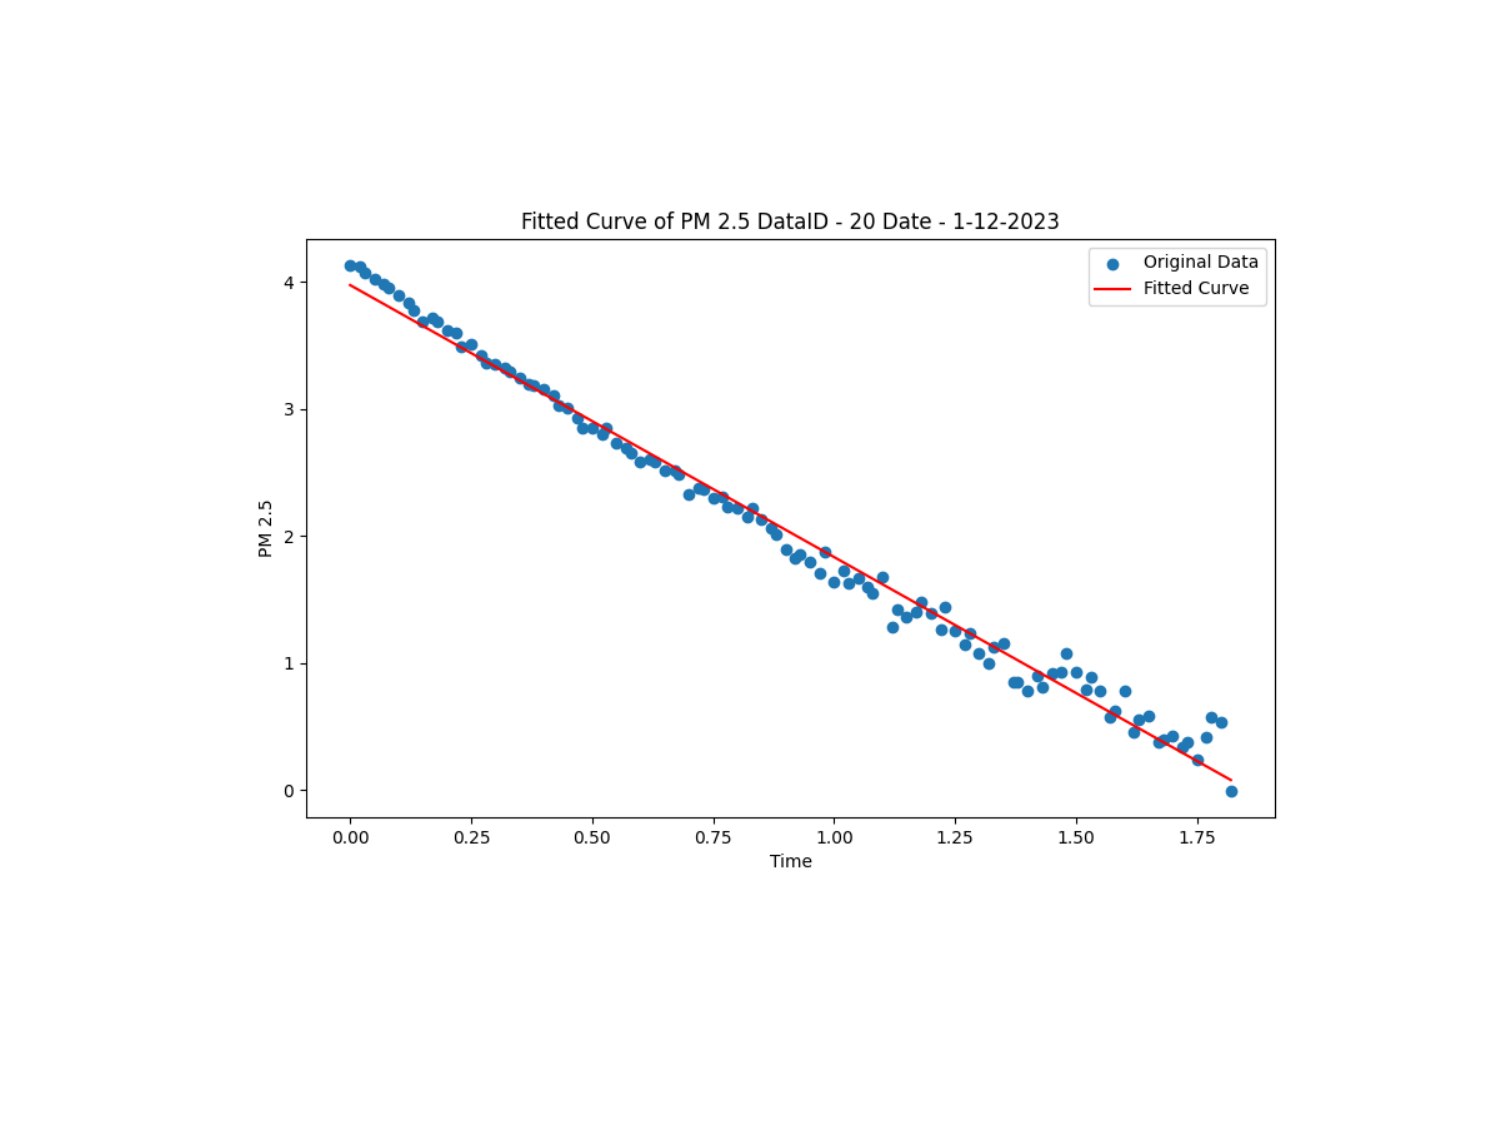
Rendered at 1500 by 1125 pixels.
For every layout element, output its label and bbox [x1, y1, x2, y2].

picture [149, 149, 1401, 901]
